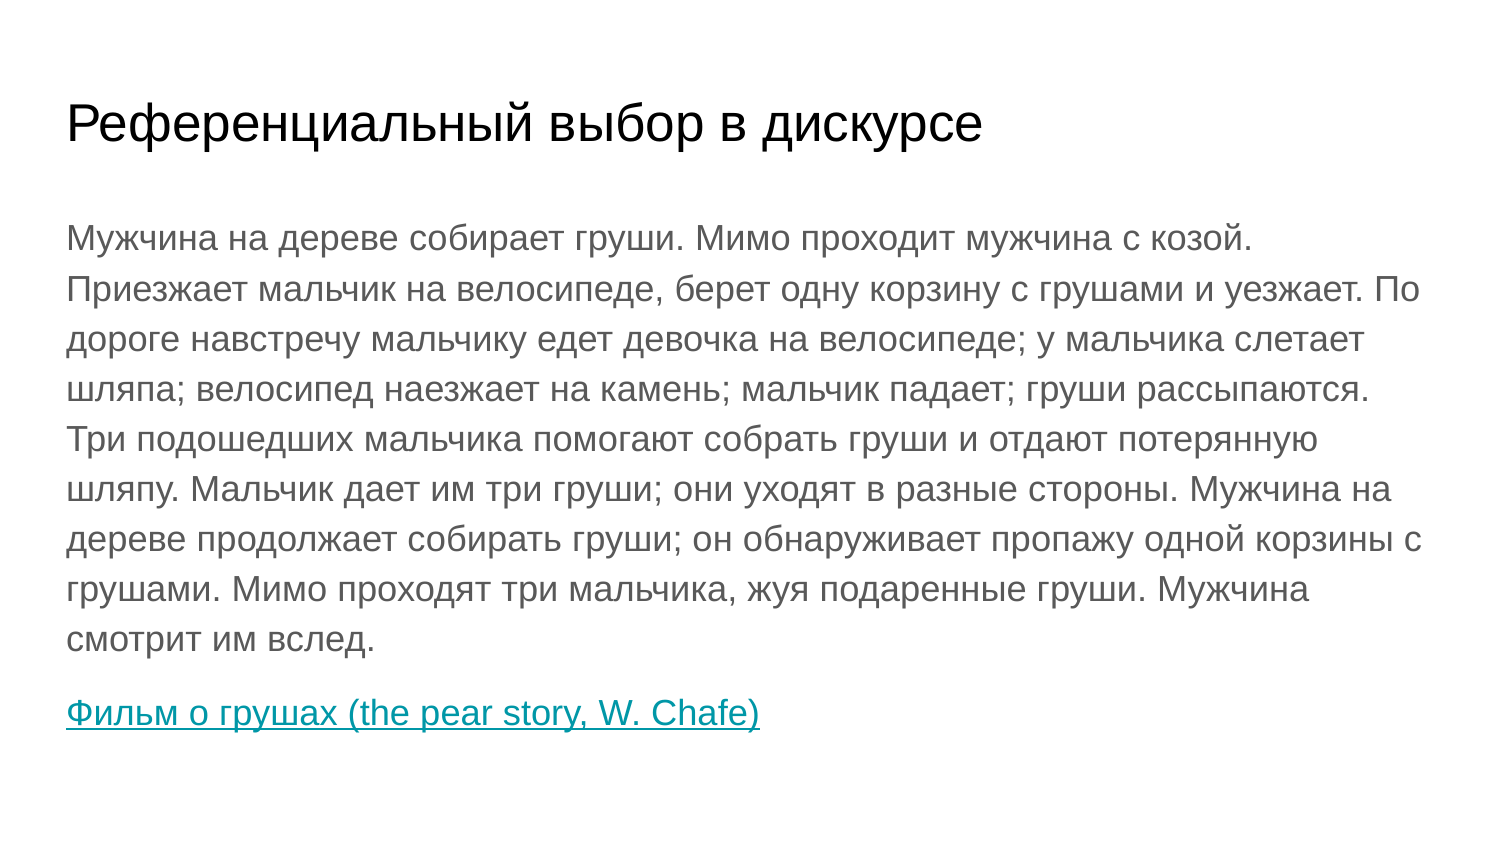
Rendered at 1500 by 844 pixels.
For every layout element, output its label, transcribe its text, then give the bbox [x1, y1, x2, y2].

list Мужчина на дереве собирает груши. Мимо проходит мужчина с козой. Приезжает мальчик на велосипеде, берет одну корзину с грушами и уезжает. По дороге навстречу мальчику едет девочка на велосипеде; у мальчика слетает шляпа; велосипед наезжает на камень; мальчик падает; груши рассыпаются. Три подошедших мальчика помогают собрать груши и отдают потерянную шляпу. Мальчик дает им три груши; они уходят в разные стороны. Мужчина на дереве продолжает собирать груши; он обнаруживает пропажу одной корзины с грушами. Мимо проходят три мальчика, жуя подаренные груши. Мужчина смотрит им вслед. Фильм о грушах (the pear story, W. Chafe) [51, 193, 1449, 754]
title Референциальный выбор в дискурсе [51, 72, 1449, 167]
